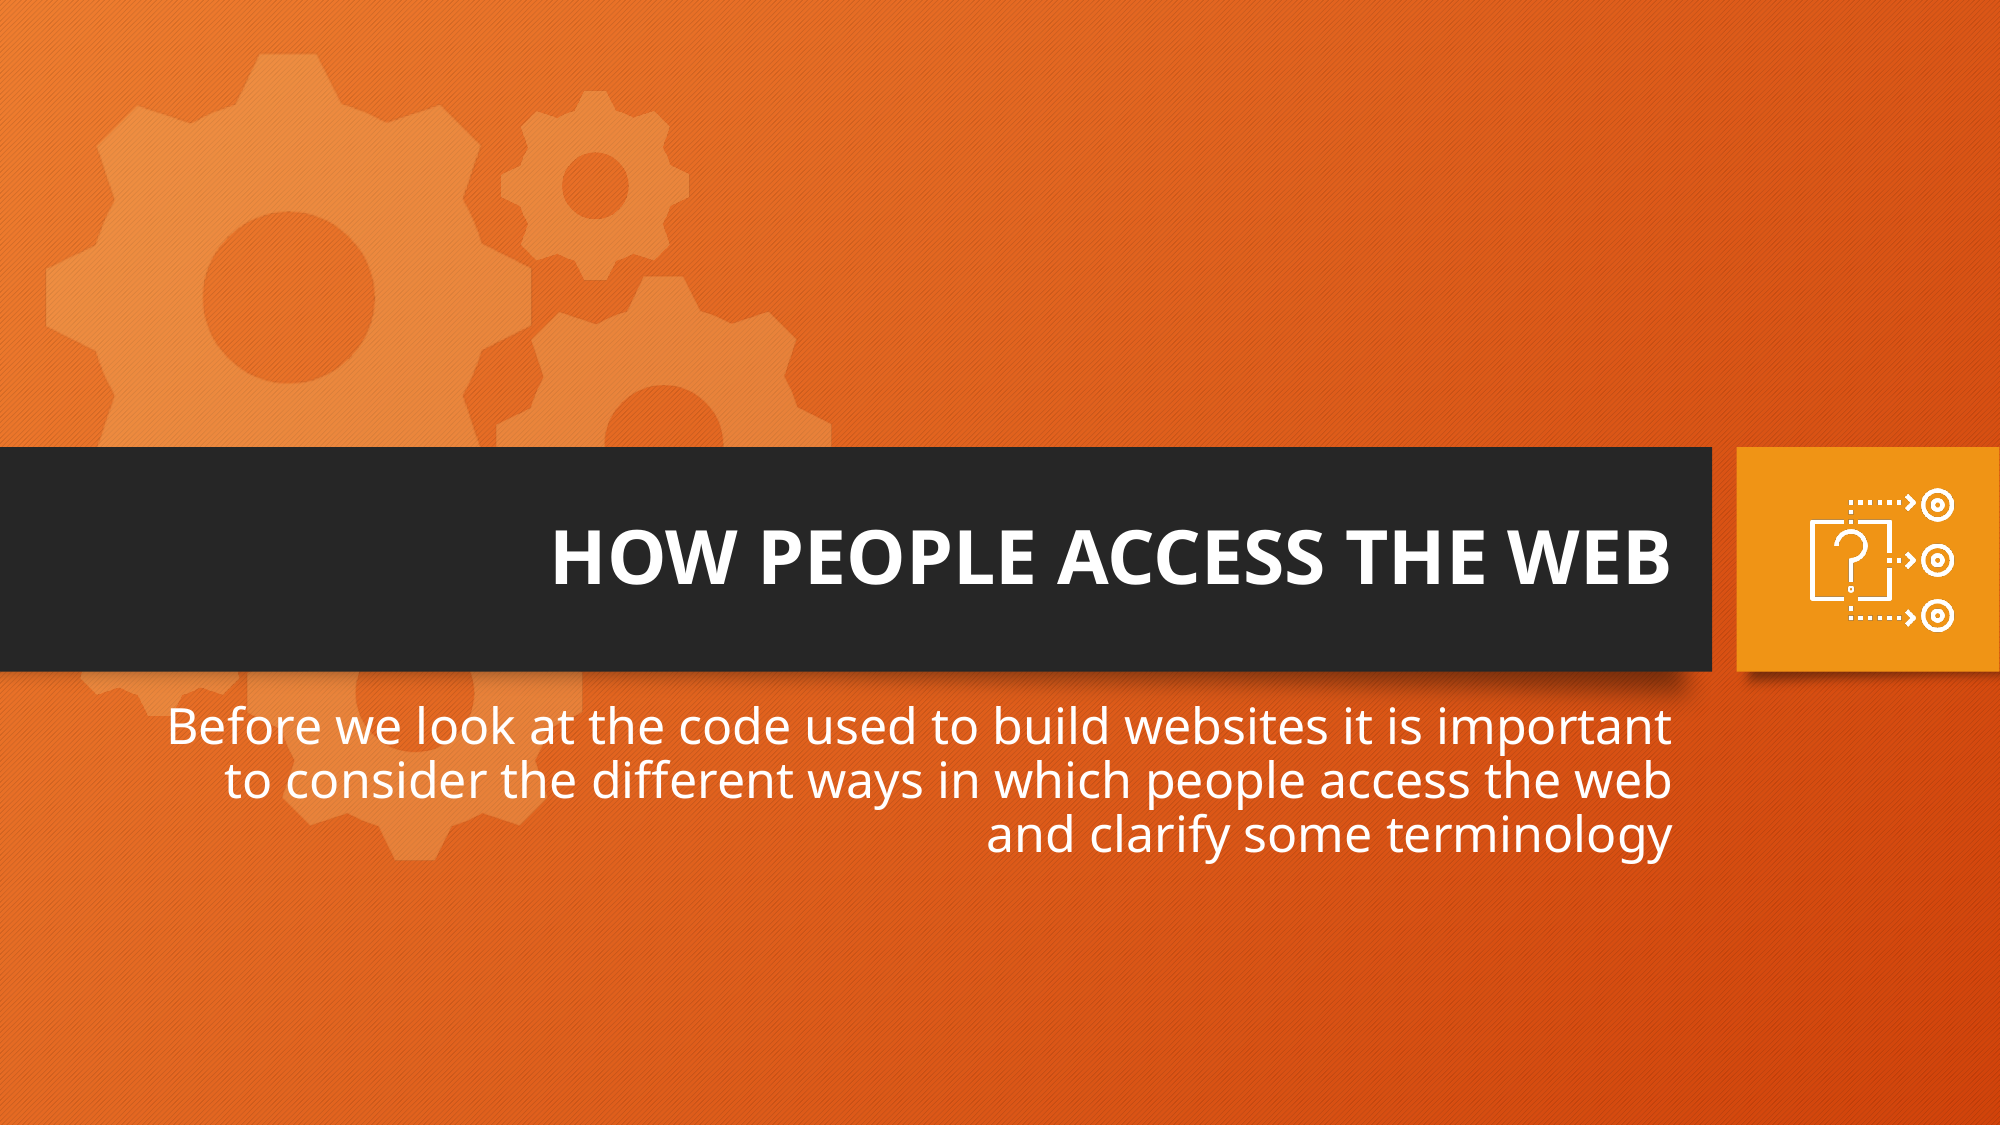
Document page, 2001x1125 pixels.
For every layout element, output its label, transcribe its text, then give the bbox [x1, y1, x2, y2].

picture [29, 12, 901, 447]
picture [1804, 483, 1959, 638]
picture [1736, 672, 2000, 695]
picture [0, 672, 1713, 757]
title HOW PEOPLE ACCESS THE WEB [111, 470, 1689, 650]
list Before we look at the code used to build websites it is important to consider the different ways in which people access the web and clarify some terminology [111, 694, 1689, 974]
